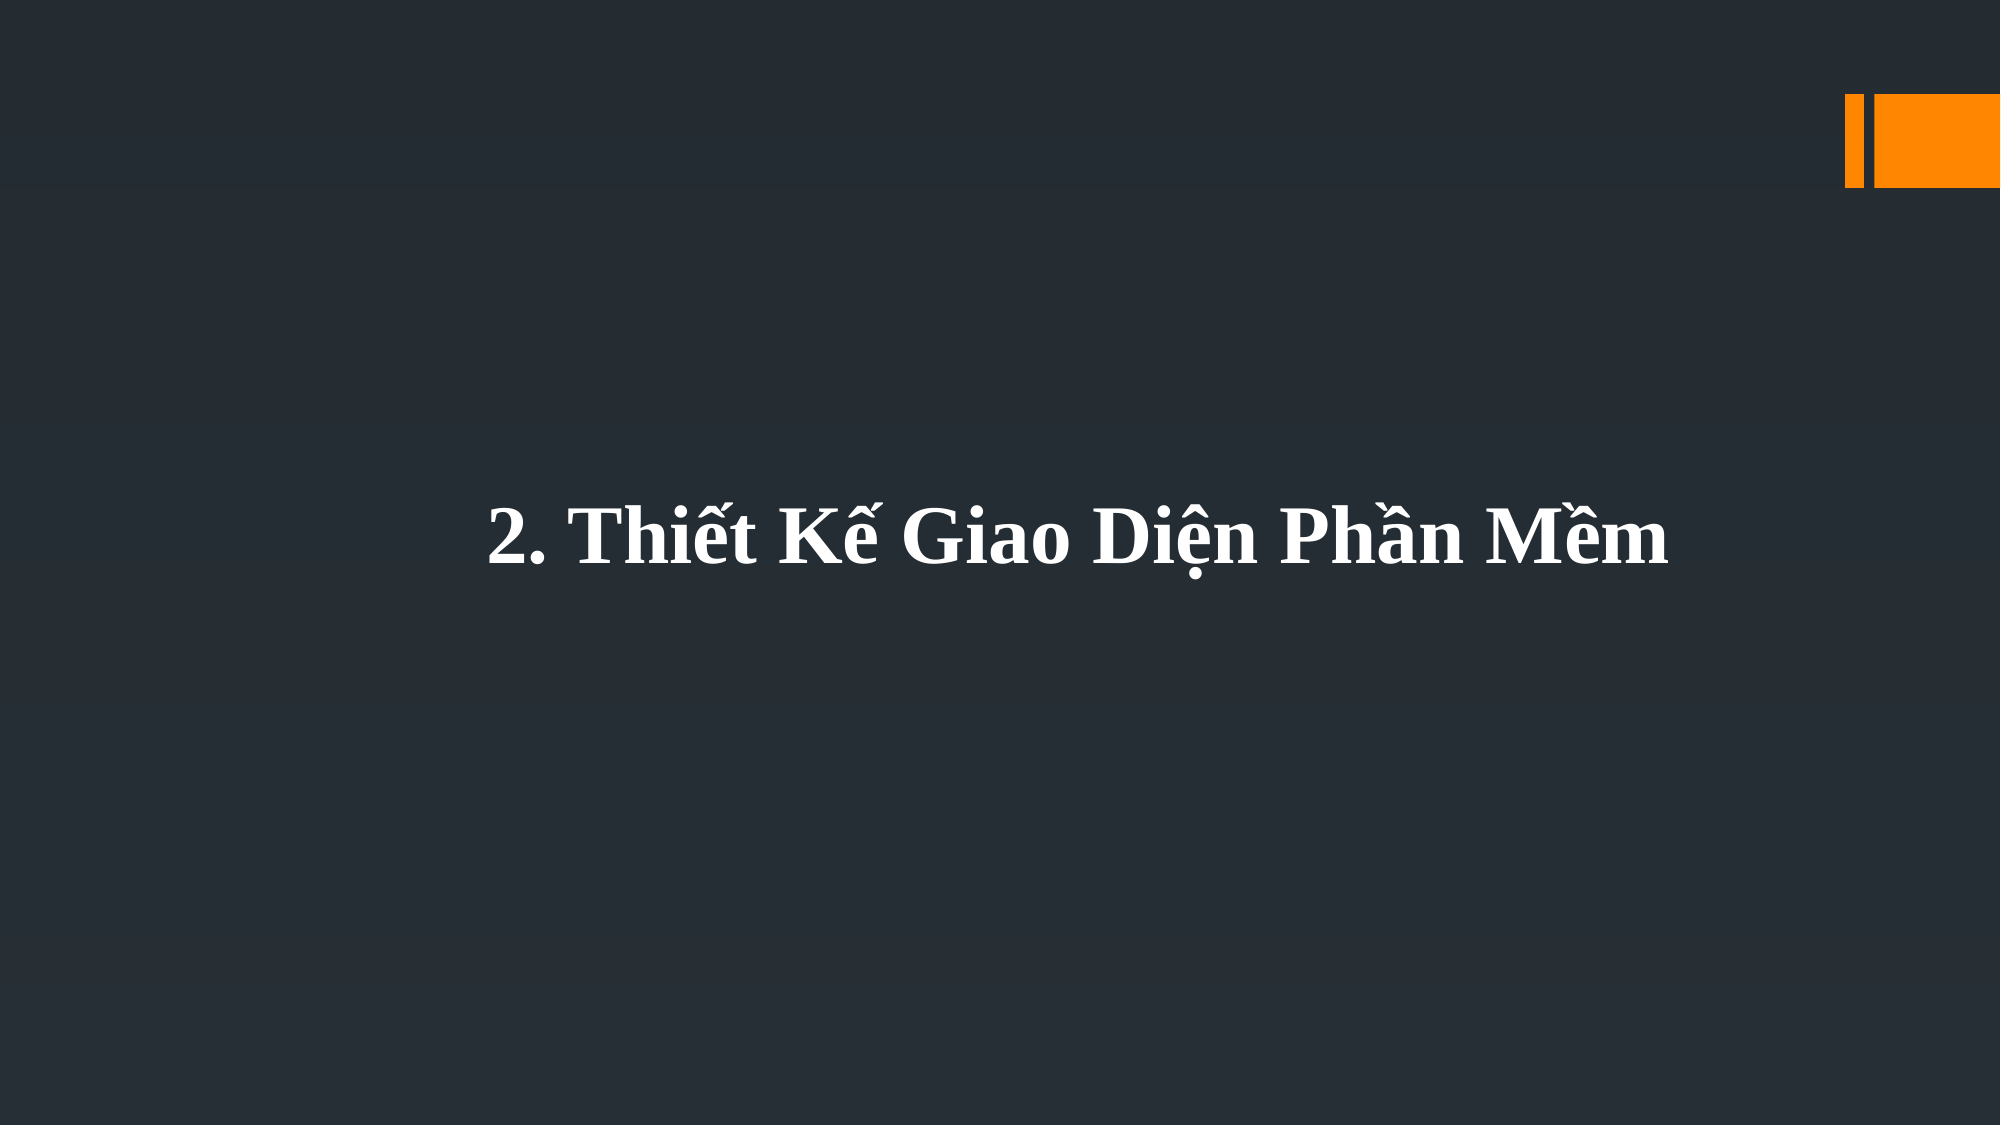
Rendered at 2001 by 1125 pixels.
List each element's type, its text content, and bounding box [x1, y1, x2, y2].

text_box 2. Thiết Kế Giao Diện Phần Mềm [471, 472, 1791, 788]
